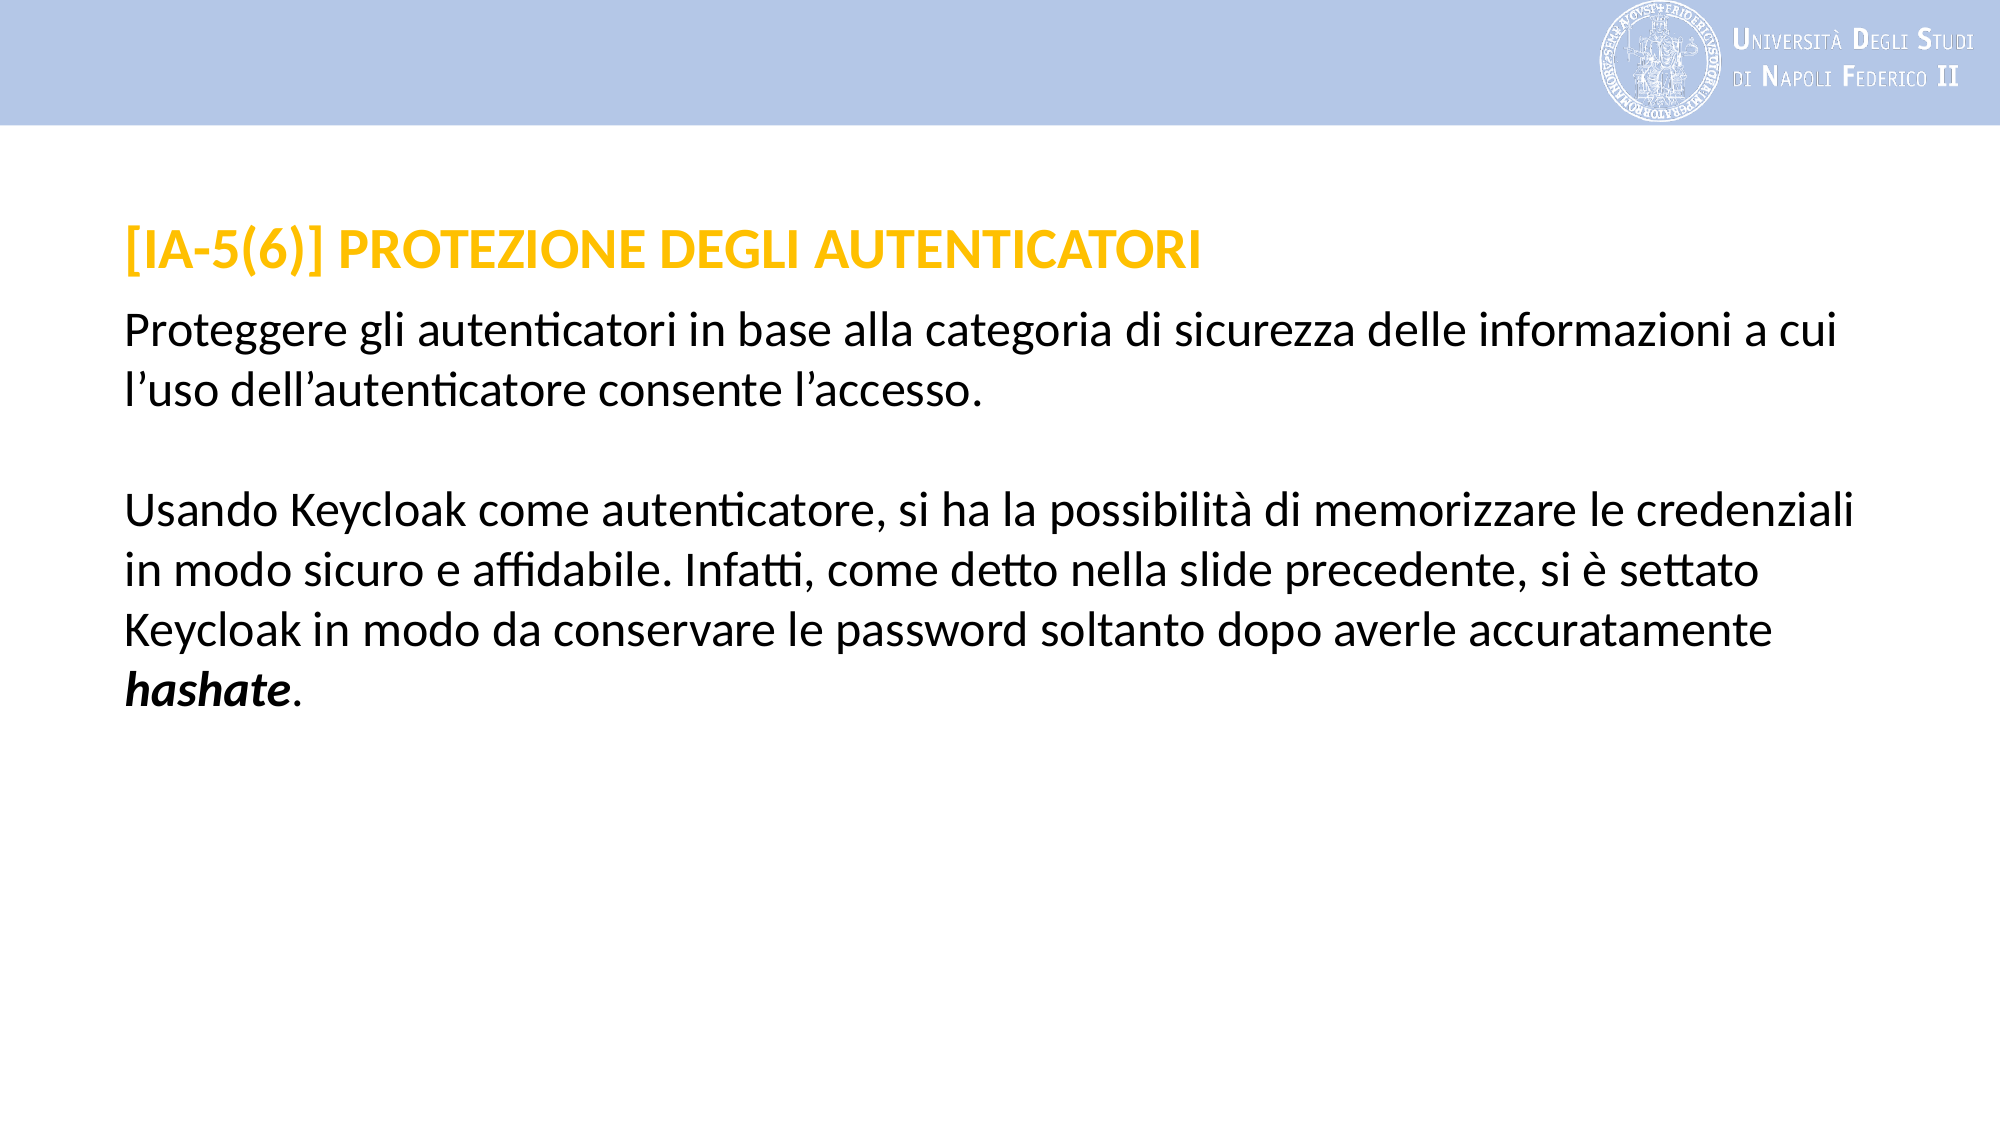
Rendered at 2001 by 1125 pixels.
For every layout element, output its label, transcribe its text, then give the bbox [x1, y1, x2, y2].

text_box [0, 0, 2000, 126]
picture [1599, 0, 1974, 122]
text_box Proteggere gli autenticatori in base alla categoria di sicurezza delle informazioni a cui l’uso dell’autenticatore consente l’accesso. Usando Keycloak come autenticatore, si ha la possibilità di memorizzare le credenziali in modo sicuro e affidabile. Infatti, come detto nella slide precedente, si è settato Keycloak in modo da conservare le password soltanto dopo averle accuratamente hashate. [109, 289, 1891, 724]
text_box [IA-5(6)] PROTEZIONE DEGLI AUTENTICATORI [109, 203, 1519, 288]
